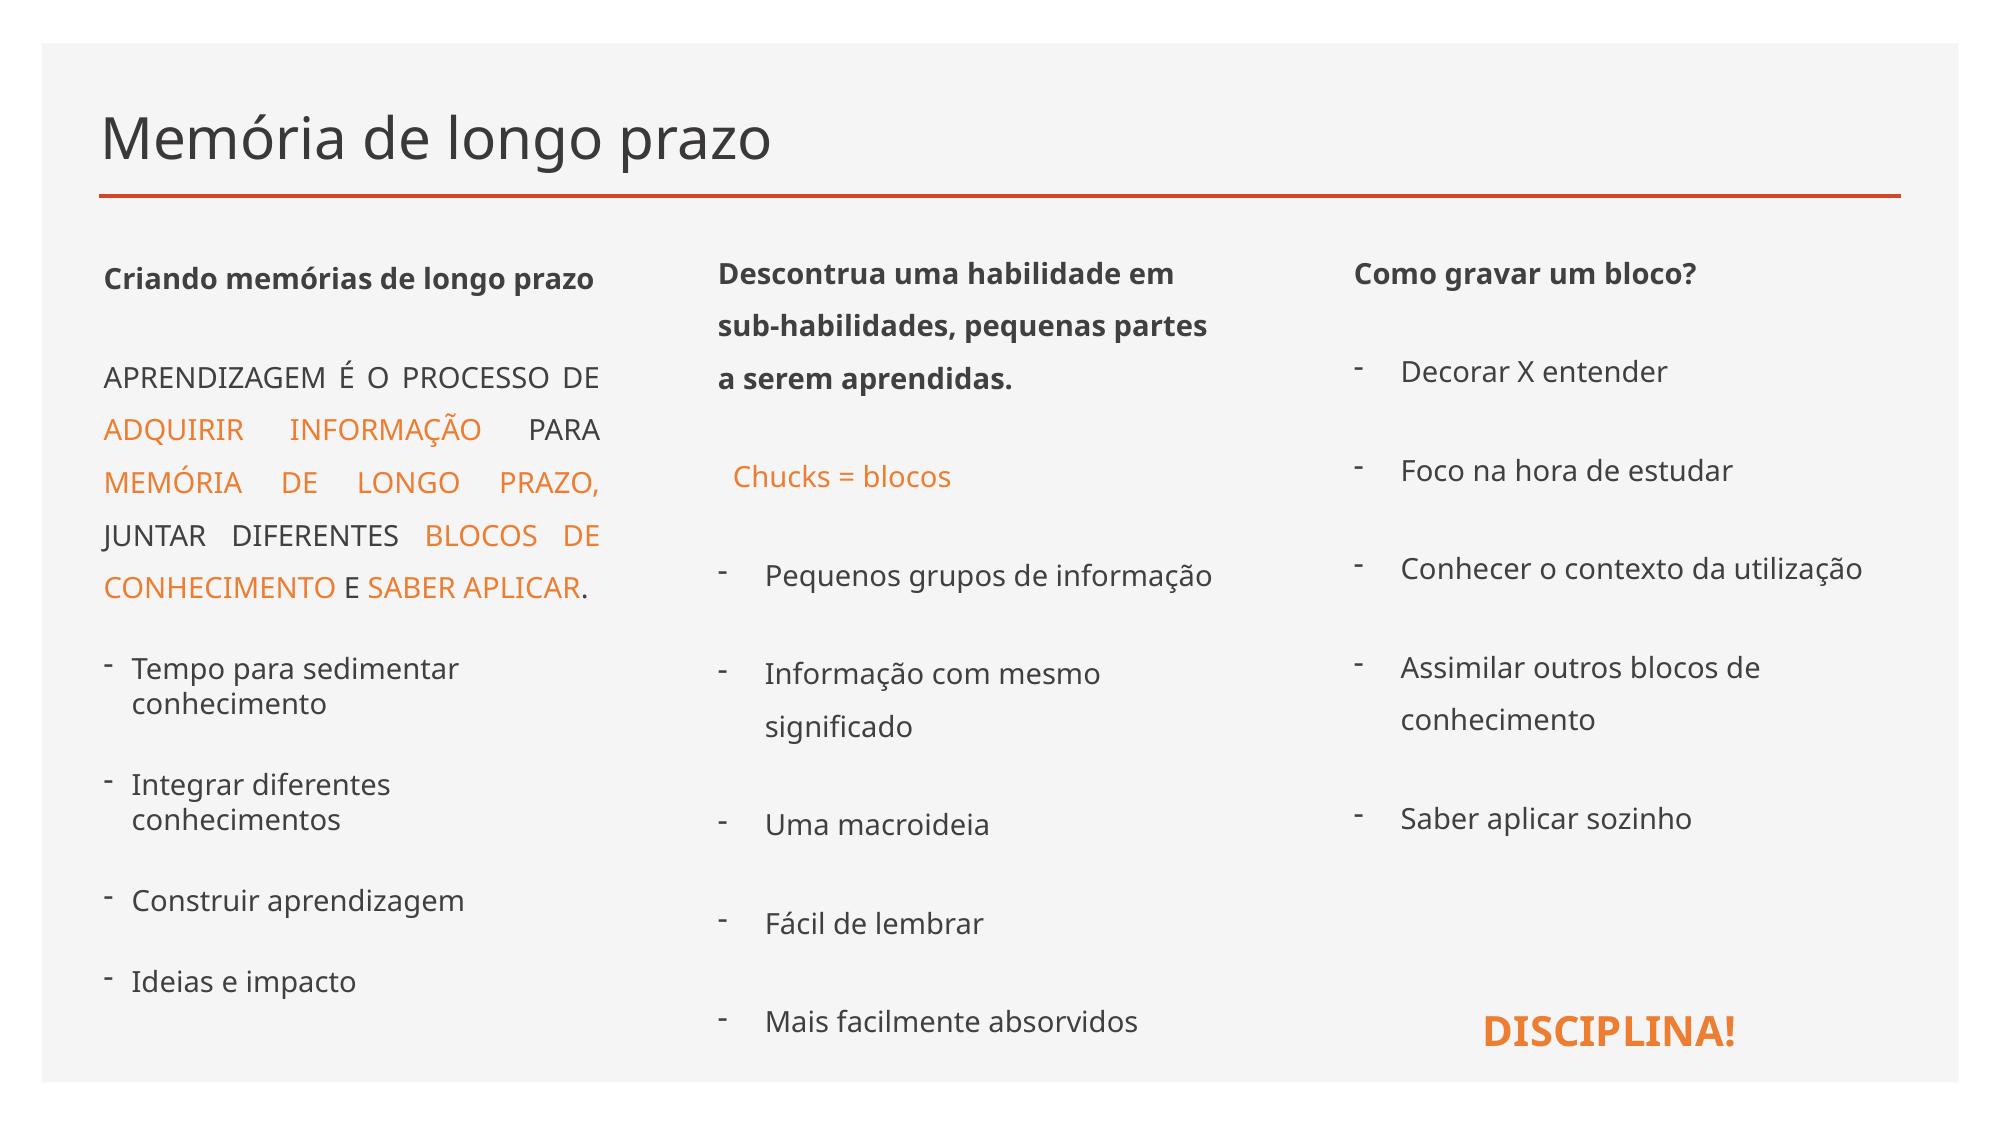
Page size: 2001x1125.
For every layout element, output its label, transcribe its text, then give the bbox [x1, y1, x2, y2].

text_box Descontrua uma habilidade em sub-habilidades, pequenas partes a serem aprendidas. Chucks = blocos Pequenos grupos de informação Informação com mesmo significado Uma macroideia Fácil de lembrar Mais facilmente absorvidos [702, 230, 1245, 1087]
title Memória de longo prazo [85, 73, 1214, 179]
list Criando memórias de longo prazo APRENDIZAGEM É O PROCESSO DE ADQUIRIR INFORMAÇÃO PARA MEMÓRIA DE LONGO PRAZO, JUNTAR DIFERENTES BLOCOS DE CONHECIMENTO E SABER APLICAR. Tempo para sedimentar conhecimento Integrar diferentes conhecimentos Construir aprendizagem Ideias e impacto [88, 235, 616, 1087]
text_box Como gravar um bloco? Decorar X entender Foco na hora de estudar Conhecer o contexto da utilização Assimilar outros blocos de conhecimento Saber aplicar sozinho DISCIPLINA! [1338, 230, 1881, 1087]
